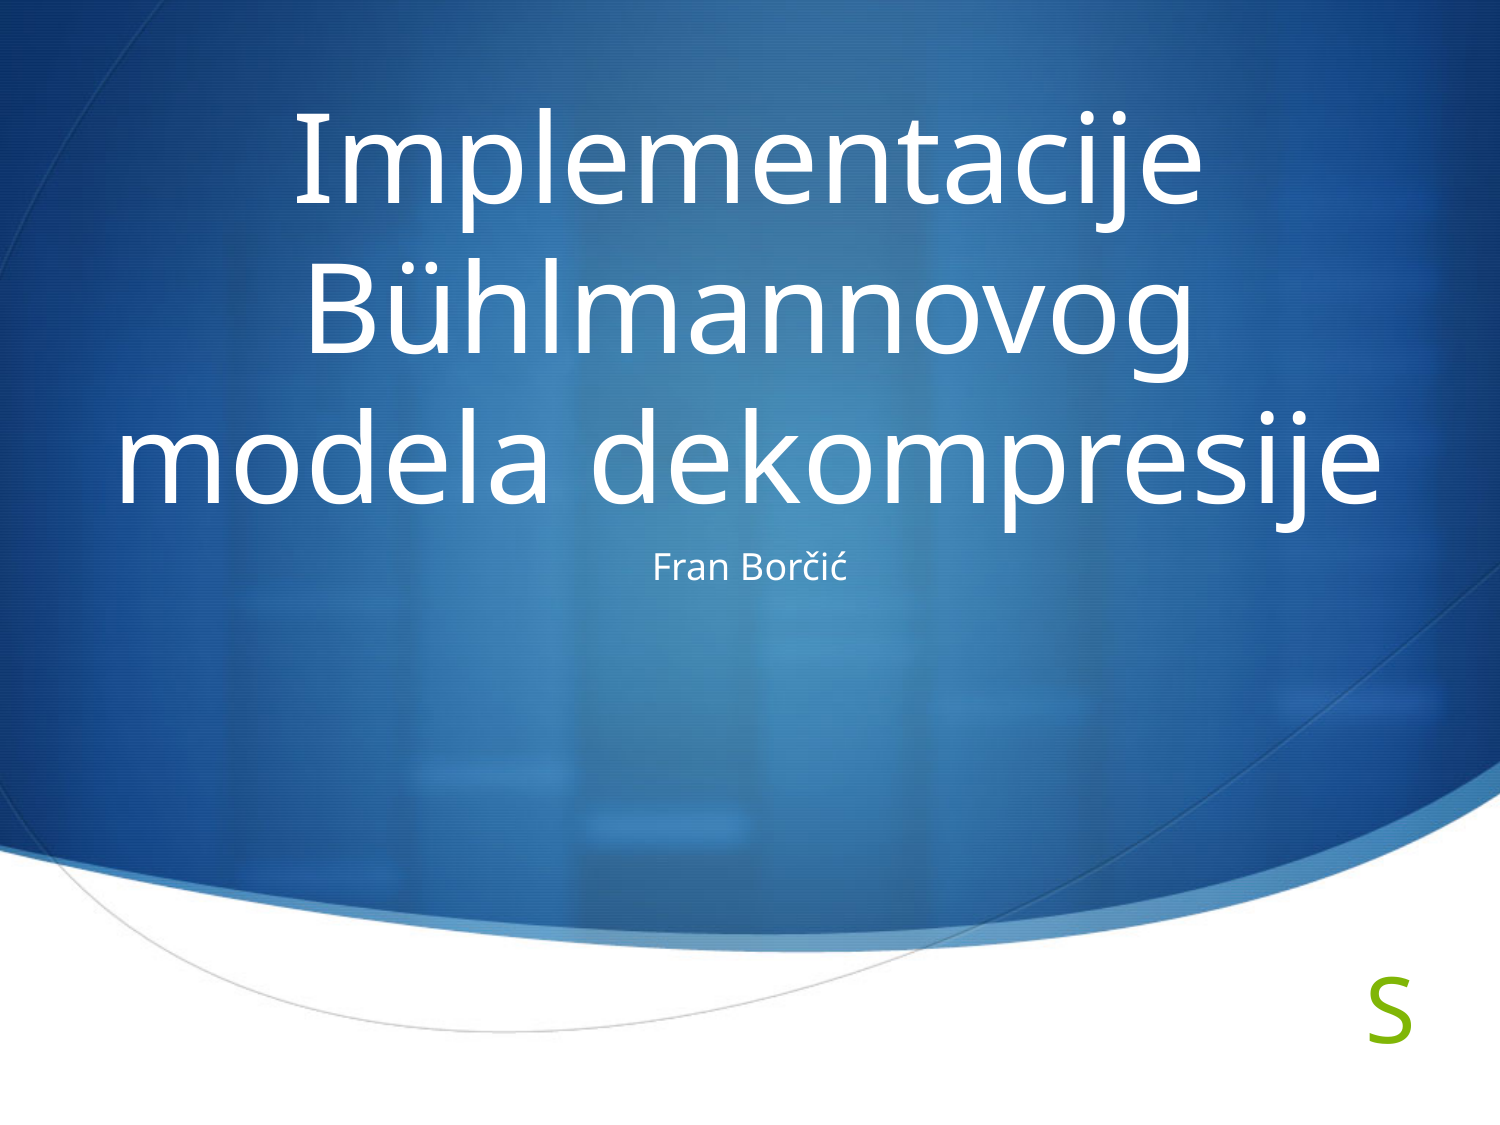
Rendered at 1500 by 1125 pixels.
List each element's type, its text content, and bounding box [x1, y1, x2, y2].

subtitle Fran Borčić [75, 542, 1425, 718]
title Implementacije Bühlmannovog modela dekompresije [75, 212, 1425, 529]
picture [0, 0, 1500, 1125]
